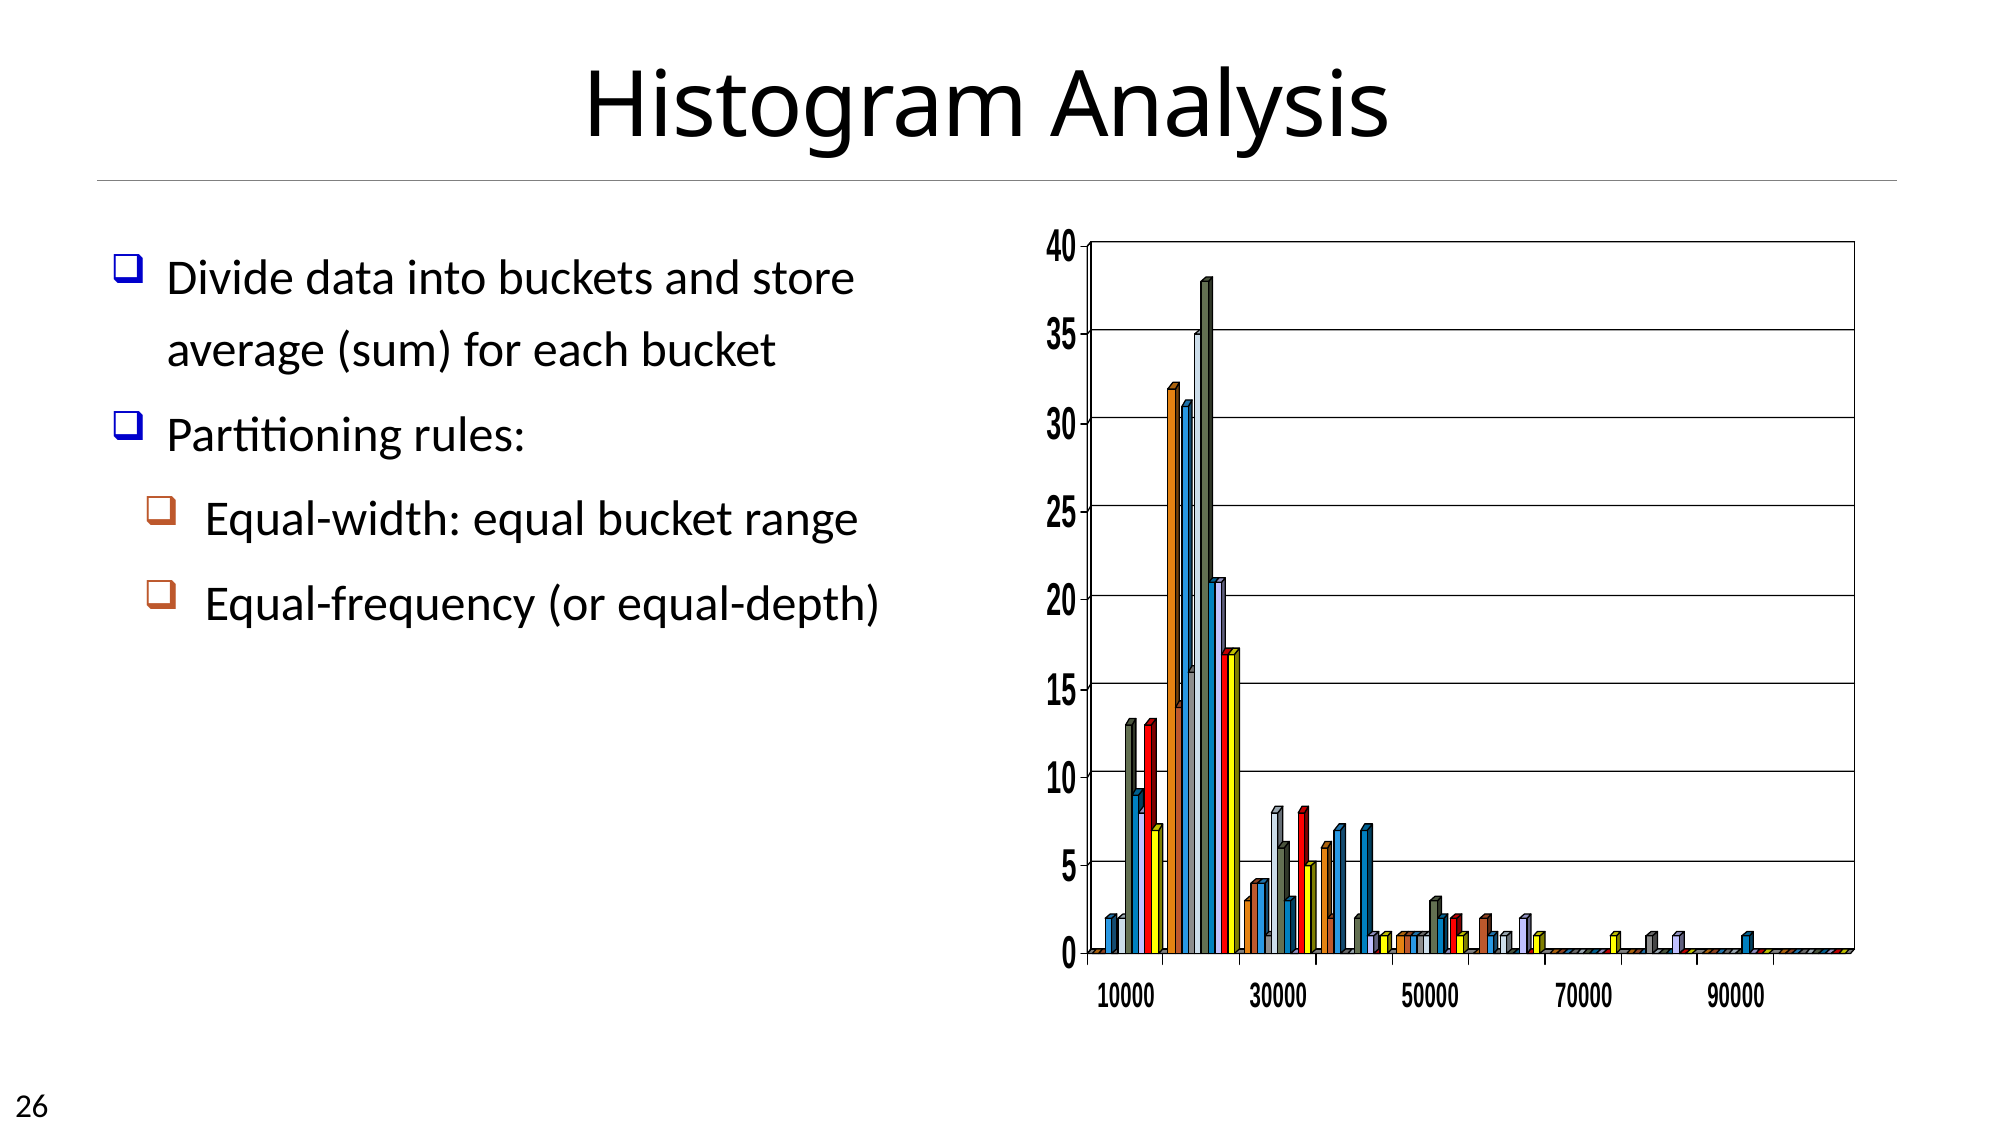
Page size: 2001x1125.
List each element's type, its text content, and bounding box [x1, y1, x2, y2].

list Divide data into buckets and store average (sum) for each bucket Partitioning rules: Equal-width: equal bucket range Equal-frequency (or equal-depth) [95, 224, 984, 693]
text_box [986, 175, 2000, 1064]
title Histogram Analysis [337, 24, 1638, 163]
